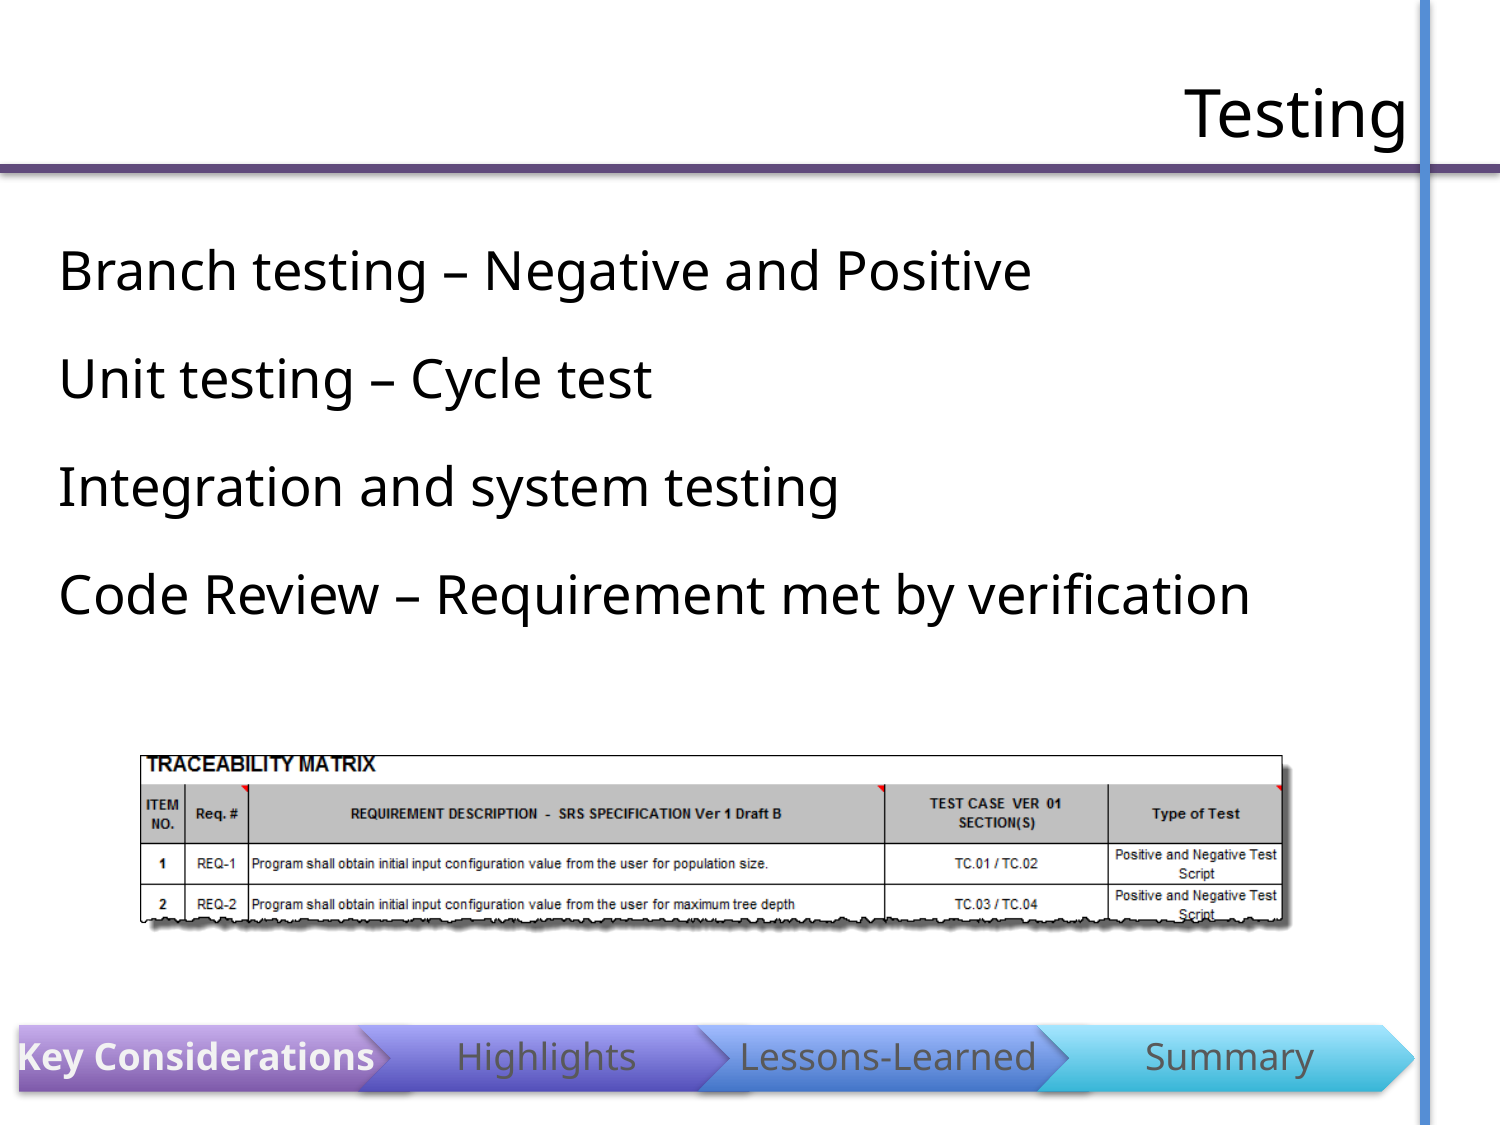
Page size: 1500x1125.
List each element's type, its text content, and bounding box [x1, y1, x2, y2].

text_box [357, 1024, 696, 1092]
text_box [697, 1024, 1035, 1092]
list Branch testing – Negative and Positive Unit testing – Cycle test Integration and system testing Code Review – Requirement met by verification [43, 195, 1425, 973]
title Testing [23, 17, 1425, 205]
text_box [0, 1024, 356, 1092]
picture [140, 755, 1303, 945]
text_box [1036, 1024, 1416, 1092]
